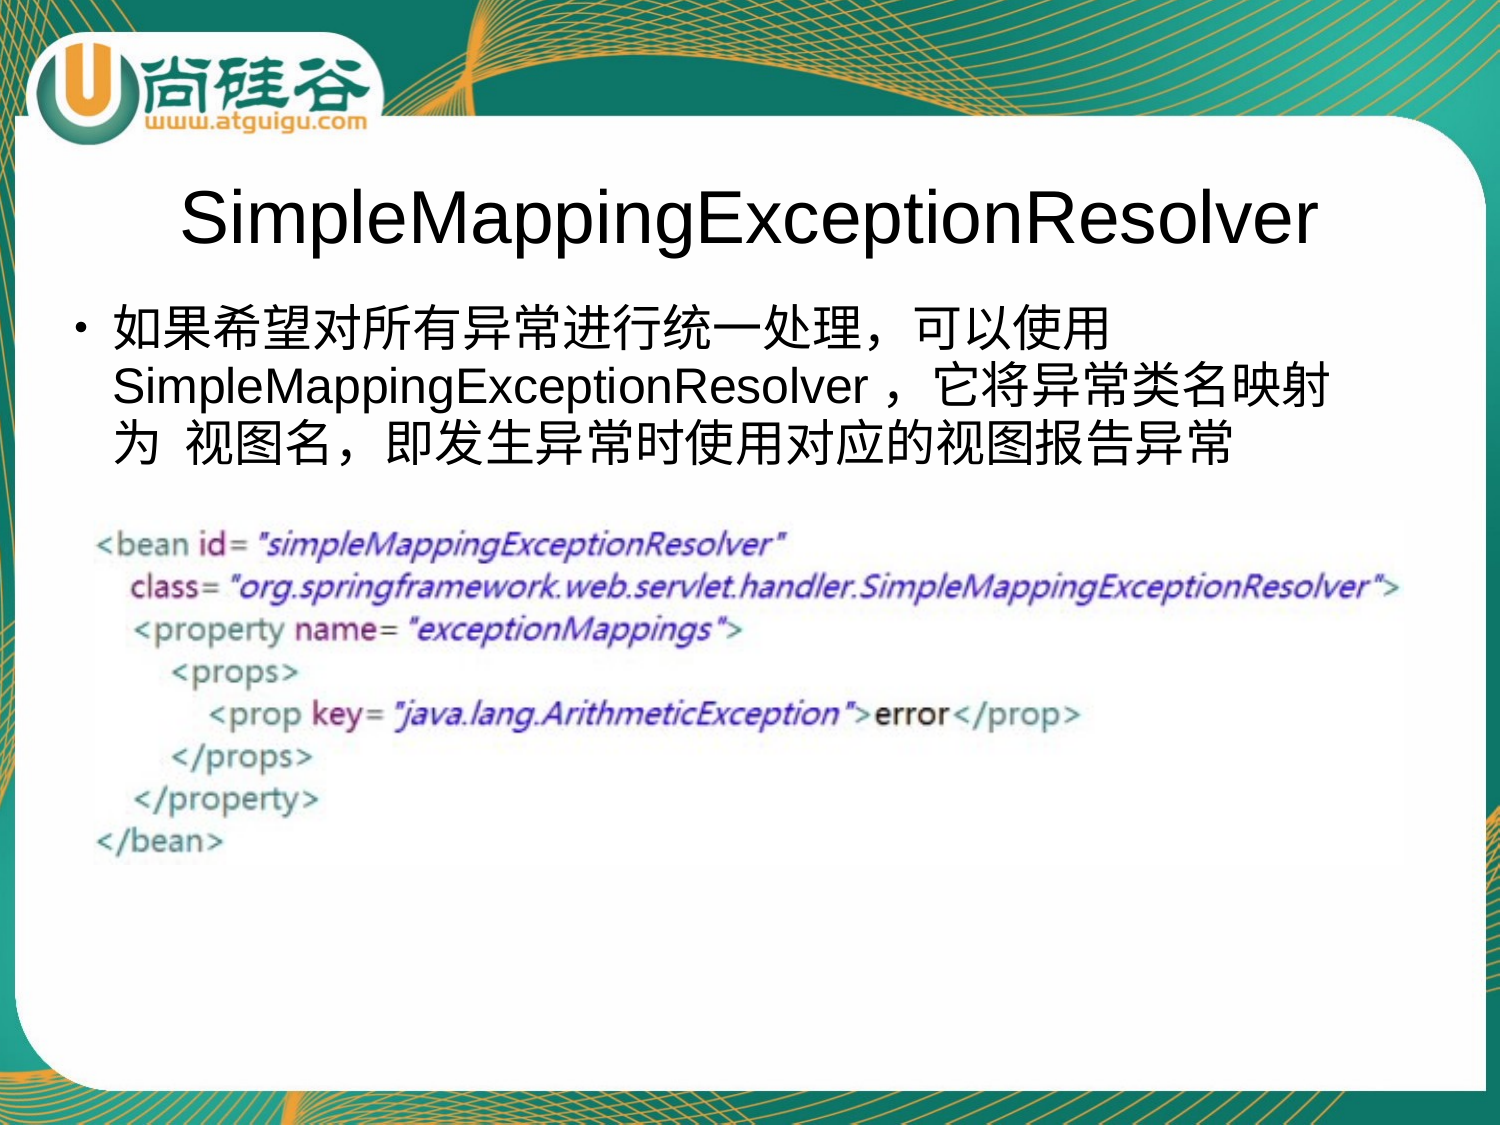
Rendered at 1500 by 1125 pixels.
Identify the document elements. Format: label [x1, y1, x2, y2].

picture [0, 0, 1500, 1125]
title [53, 168, 1447, 357]
text_box [54, 299, 1374, 472]
text_box [93, 520, 1405, 865]
